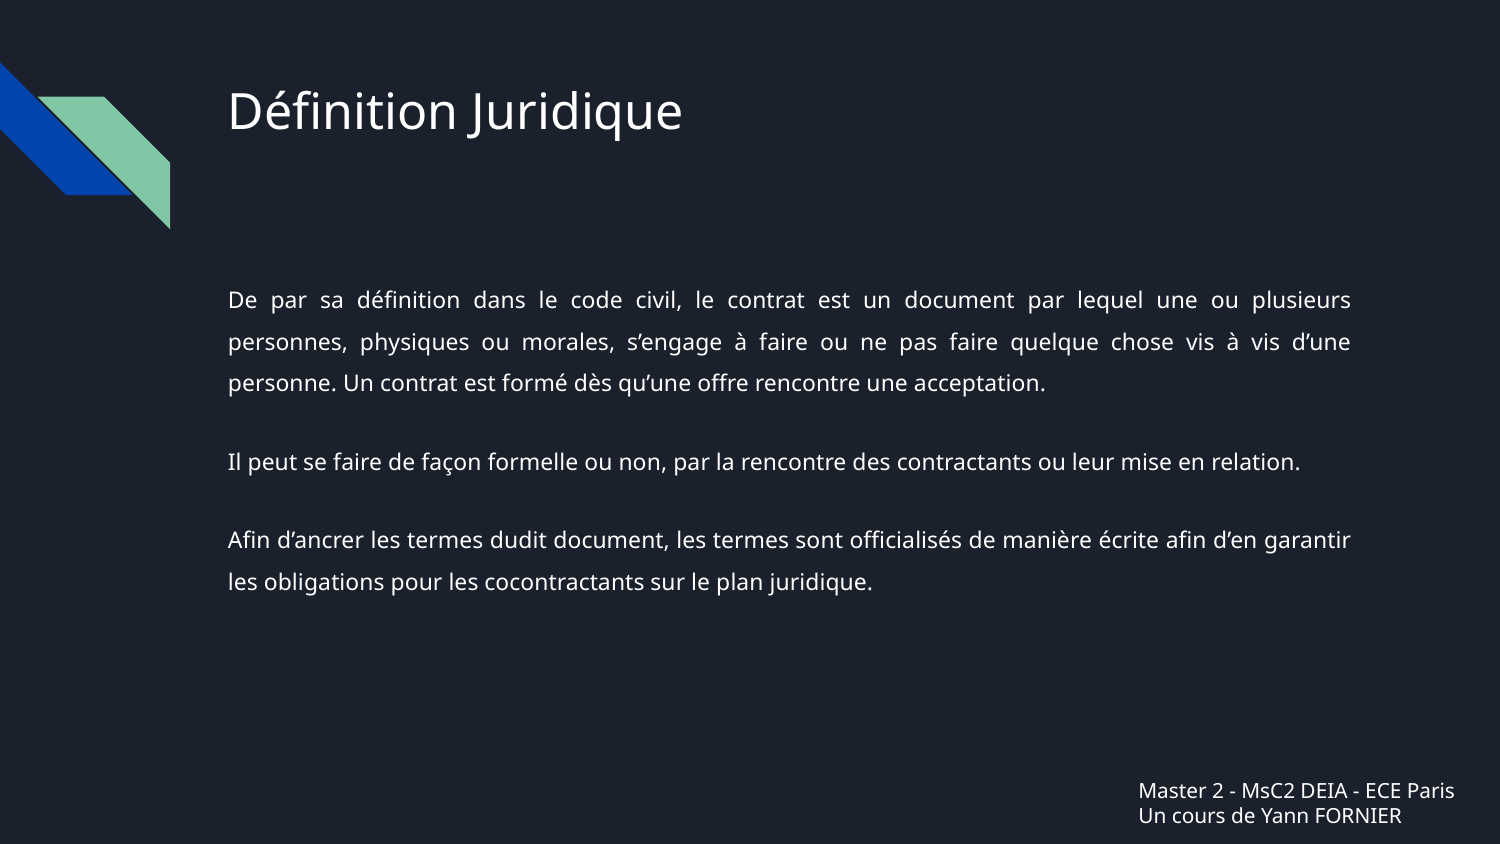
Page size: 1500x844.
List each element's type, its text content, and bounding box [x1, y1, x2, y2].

text_box Master 2 - MsC2 DEIA - ECE Paris Un cours de Yann FORNIER [1123, 762, 1500, 843]
title Définition Juridique [212, 64, 1368, 215]
list De par sa définition dans le code civil, le contrat est un document par lequel une ou plusieurs personnes, physiques ou morales, s’engage à faire ou ne pas faire quelque chose vis à vis d’une personne. Un contrat est formé dès qu’une offre rencontre une acceptation. Il peut se faire de façon formelle ou non, par la rencontre des contractants ou leur mise en relation. Afin d’ancrer les termes dudit document, les termes sont officialisés de manière écrite afin d’en garantir les obligations pour les cocontractants sur le plan juridique. [212, 257, 1368, 735]
